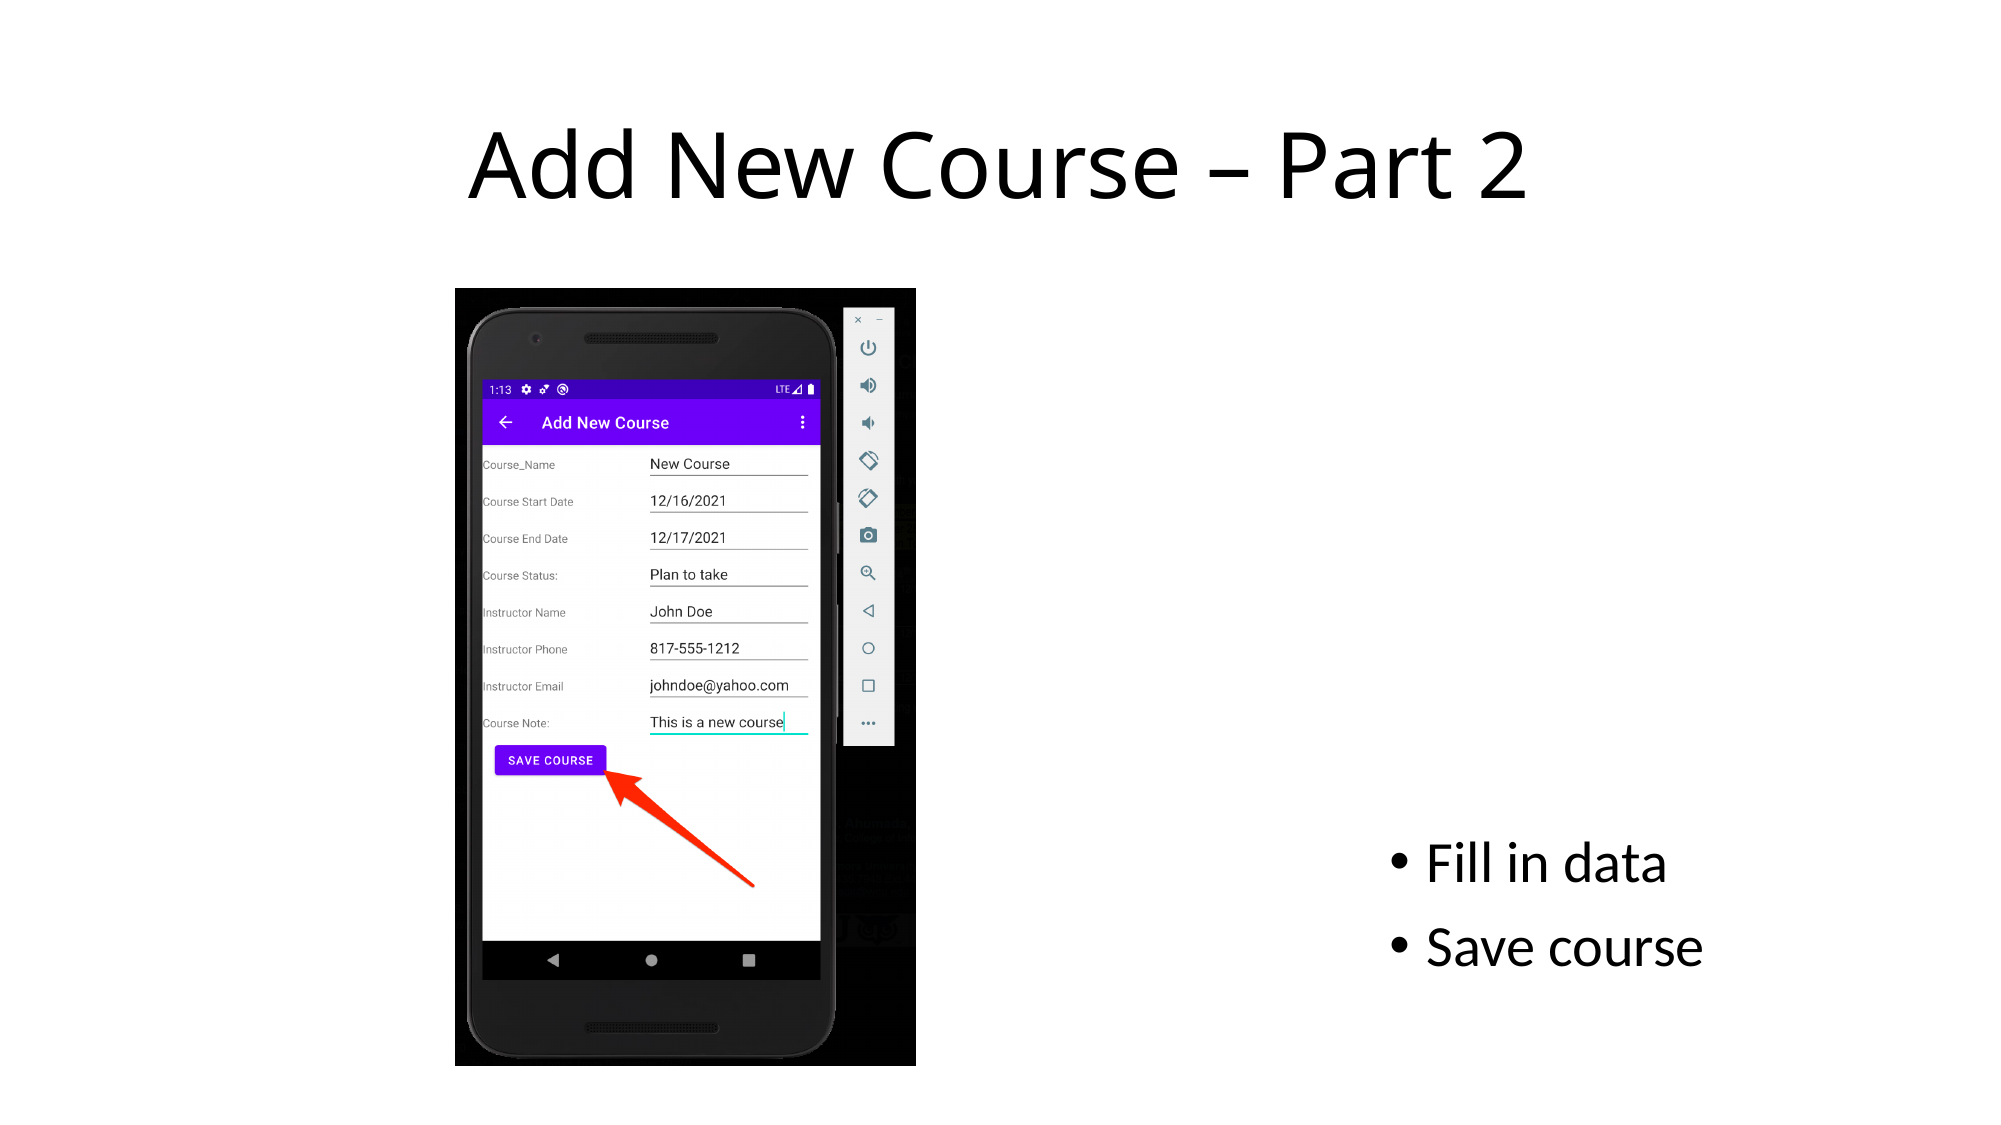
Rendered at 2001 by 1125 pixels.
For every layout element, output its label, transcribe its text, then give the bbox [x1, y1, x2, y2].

title Add New Course – Part 2 [137, 59, 1863, 278]
picture [455, 288, 916, 1066]
list Fill in data Save course [1374, 825, 1863, 1014]
